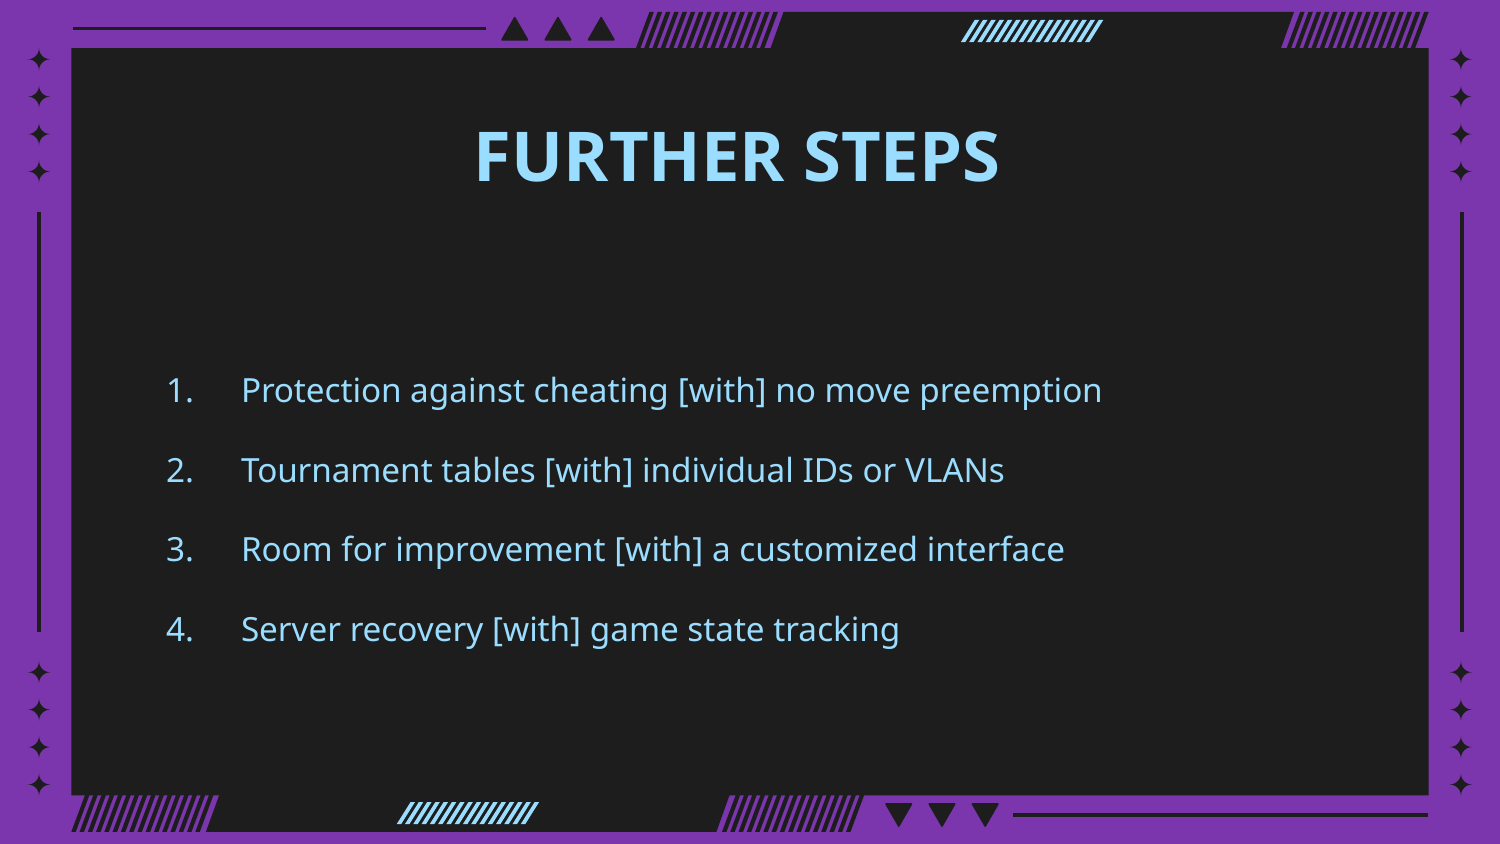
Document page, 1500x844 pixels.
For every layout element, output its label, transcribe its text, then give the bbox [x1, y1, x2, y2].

text_box Protection against cheating [with] no move preemption Tournament tables [with] individual IDs or VLANs Room for improvement [with] a customized interface Server recovery [with] game state tracking [151, 271, 1443, 664]
title FURTHER STEPS [177, 87, 1298, 235]
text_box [229, 394, 1266, 423]
